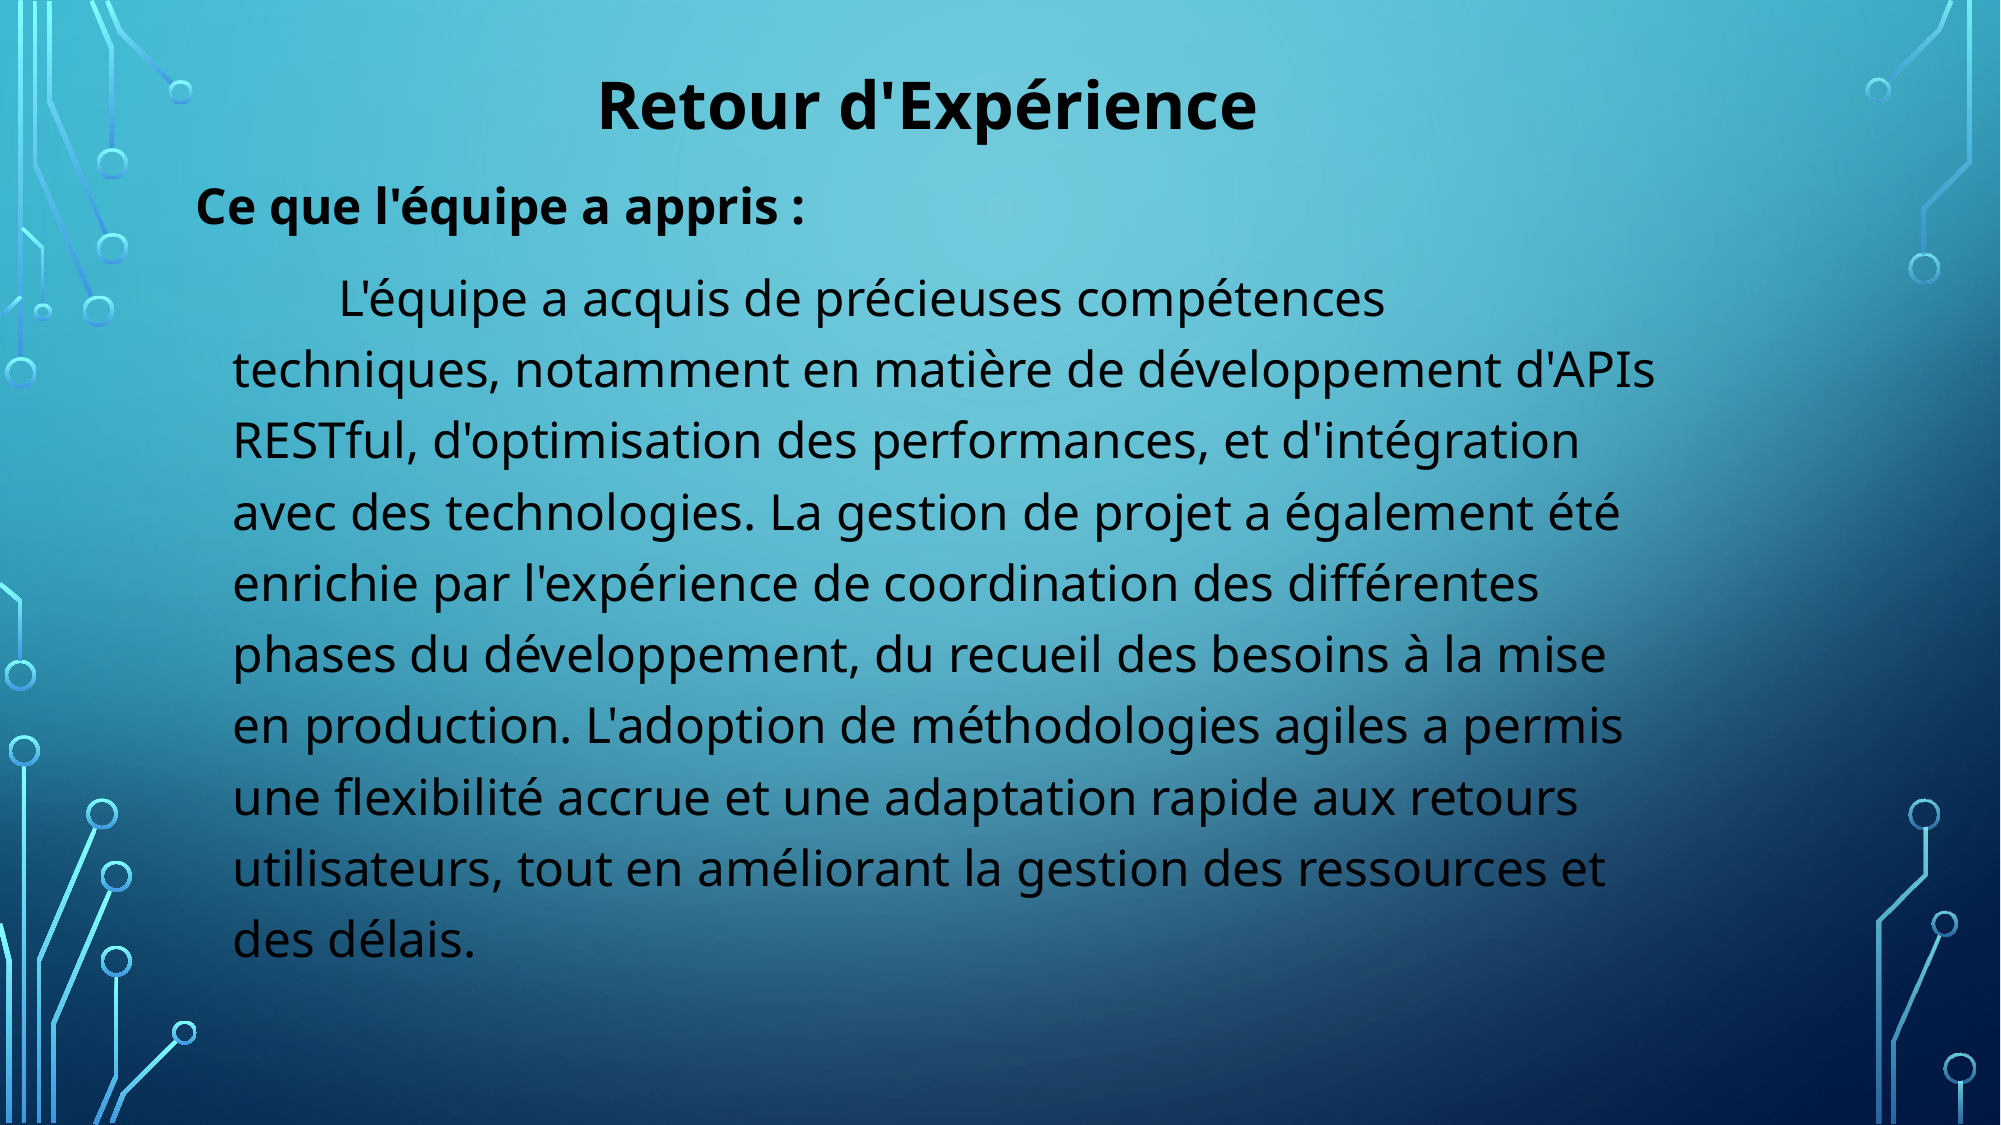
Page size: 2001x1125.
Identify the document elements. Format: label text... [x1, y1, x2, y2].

list Retour d'Expérience Ce que l'équipe a appris : L'équipe a acquis de précieuses compétences techniques, notamment en matière de développement d'APIs RESTful, d'optimisation des performances, et d'intégration avec des technologies. La gestion de projet a également été enrichie par l'expérience de coordination des différentes phases du développement, du recueil des besoins à la mise en production. L'adoption de méthodologies agiles a permis une flexibilité accrue et une adaptation rapide aux retours utilisateurs, tout en améliorant la gestion des ressources et des délais. [180, 40, 1675, 982]
